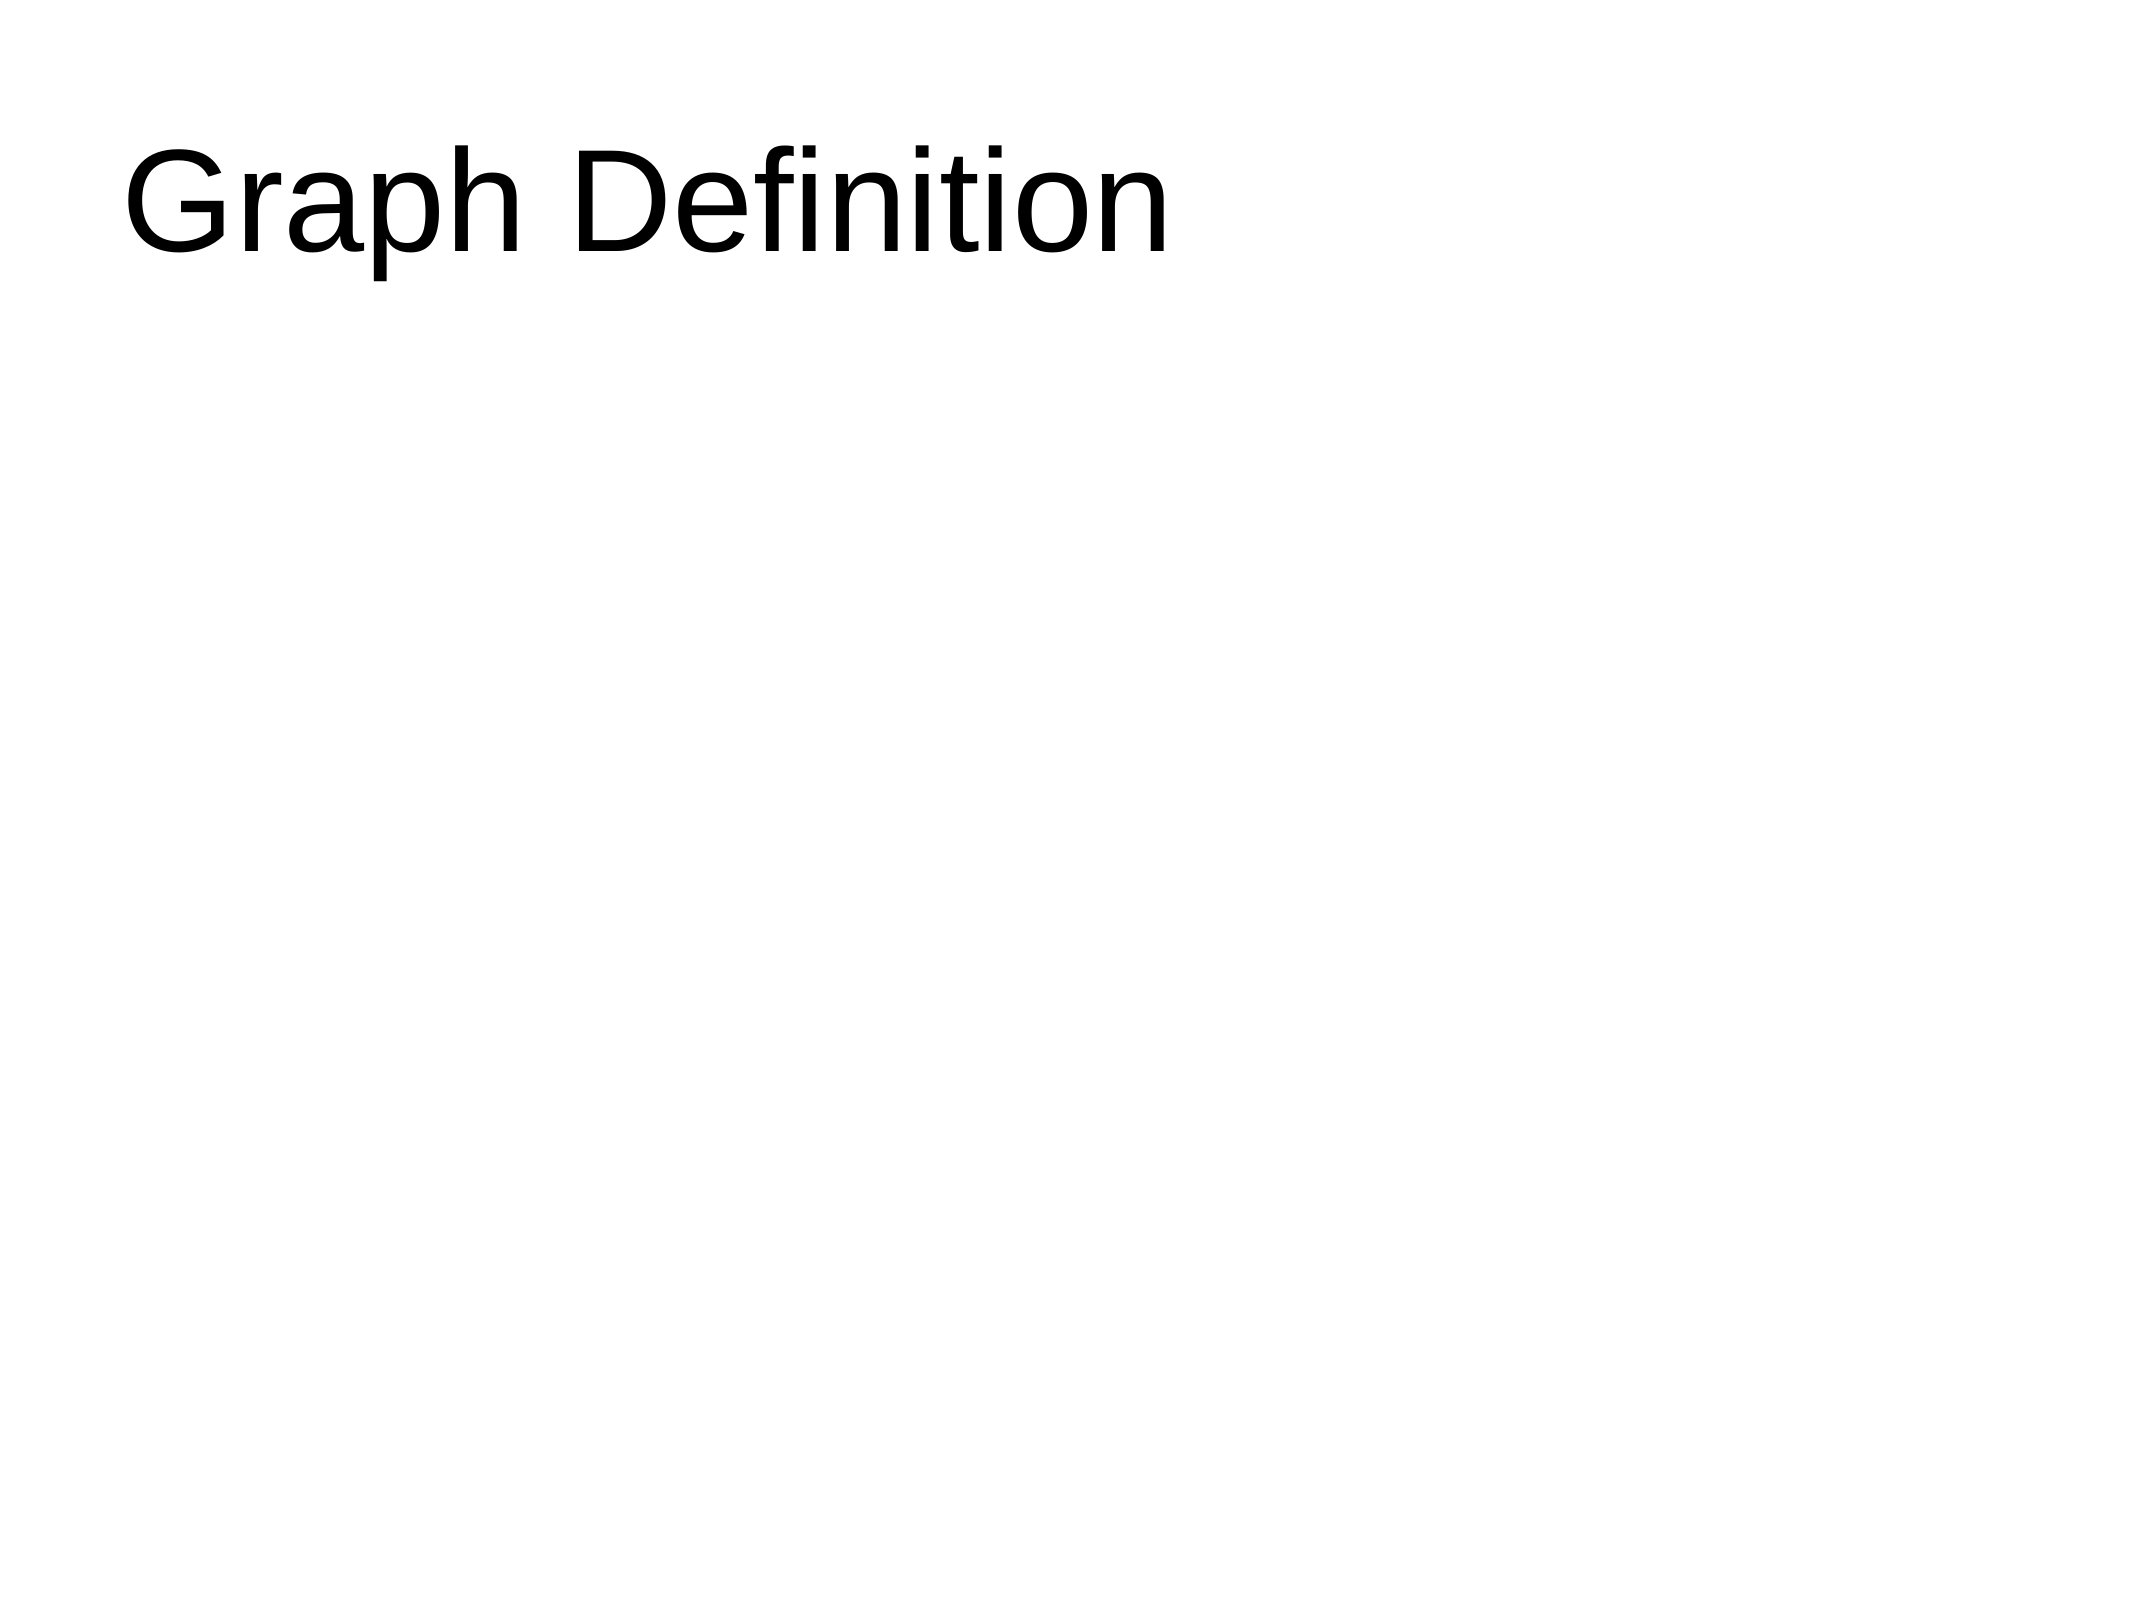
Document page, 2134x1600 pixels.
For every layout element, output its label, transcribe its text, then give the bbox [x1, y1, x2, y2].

title Graph Definition [121, 105, 2012, 283]
